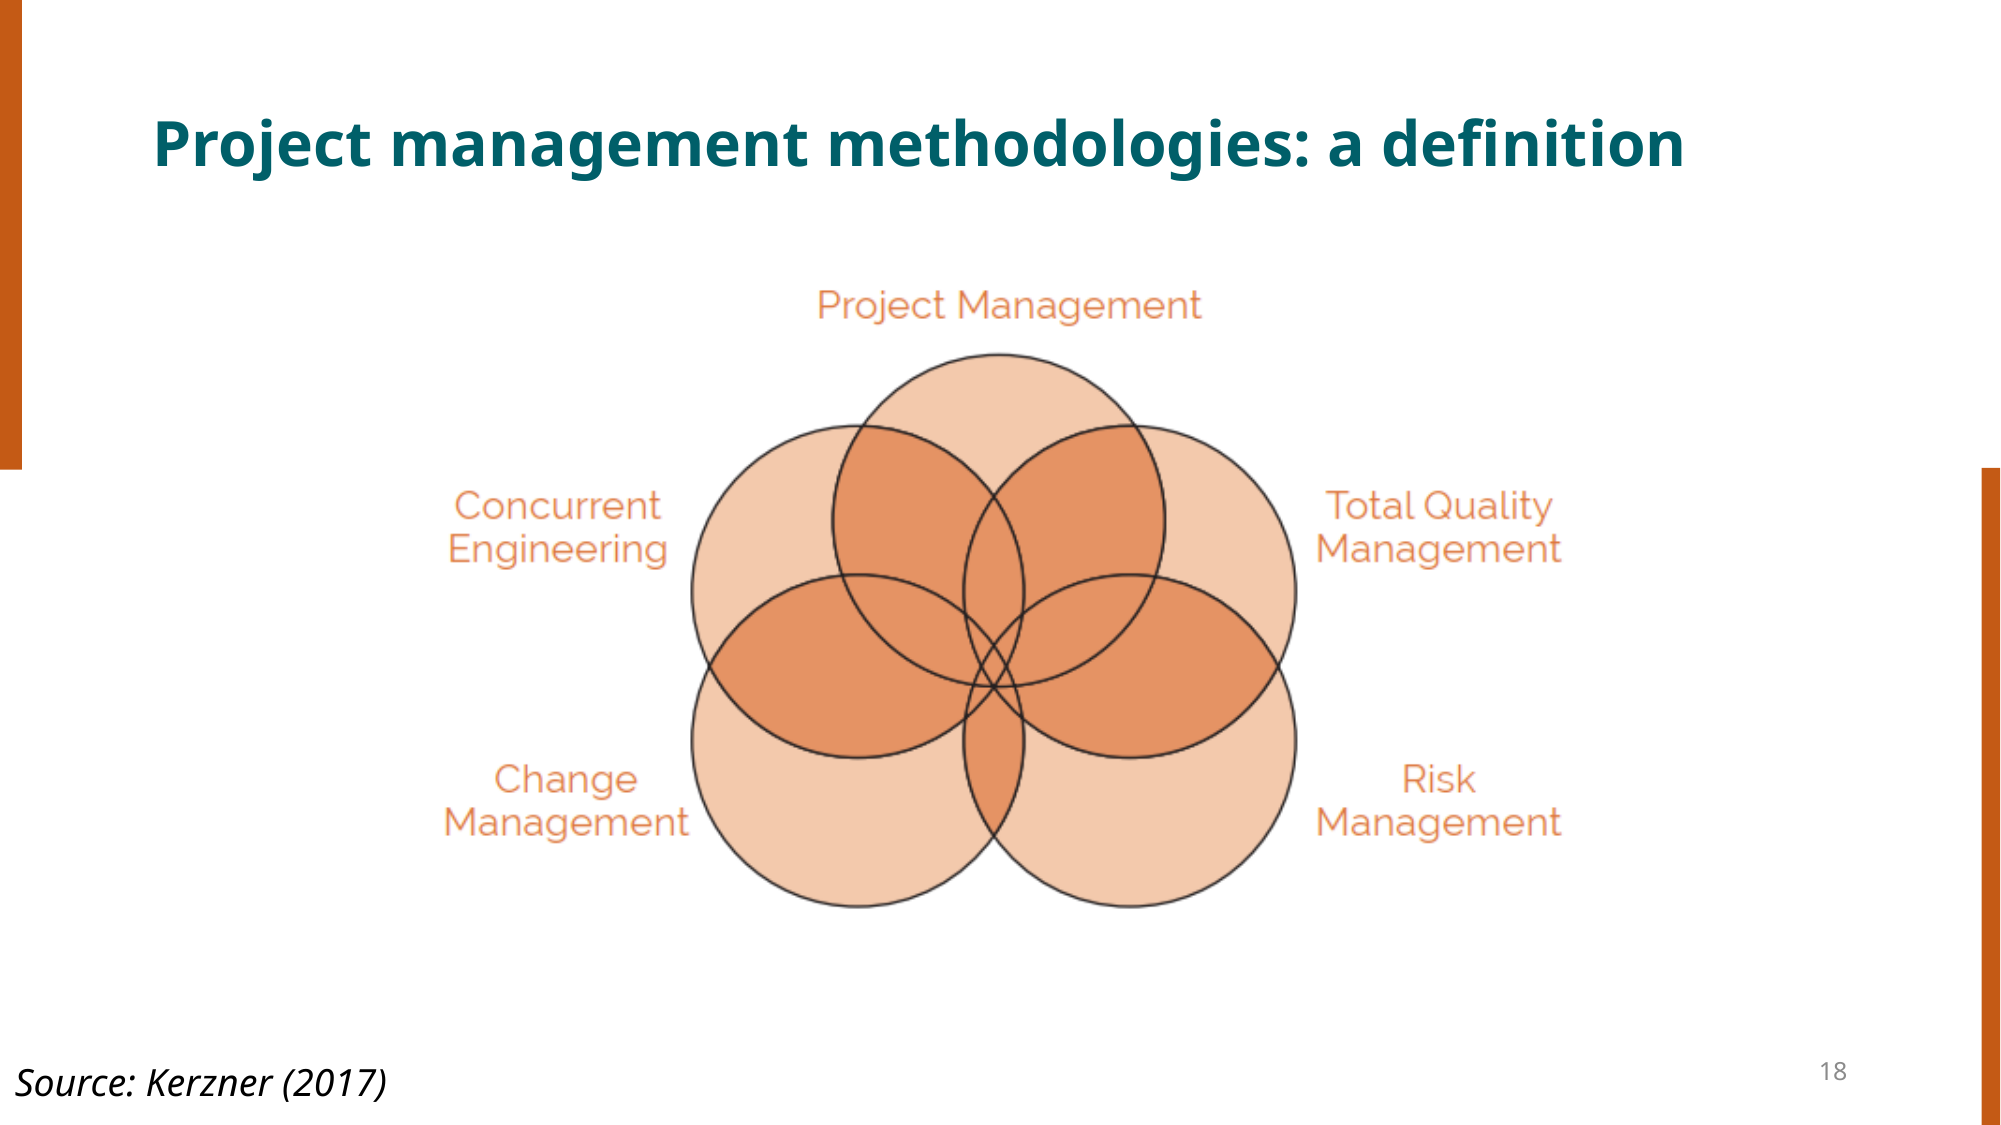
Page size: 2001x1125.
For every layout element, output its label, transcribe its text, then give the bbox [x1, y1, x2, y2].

text_box Source: Kerzner (2017) [0, 1051, 572, 1112]
slide_number 18 [1412, 1042, 1863, 1103]
title Project management methodologies: a definition [137, 59, 1863, 233]
picture [423, 274, 1577, 924]
